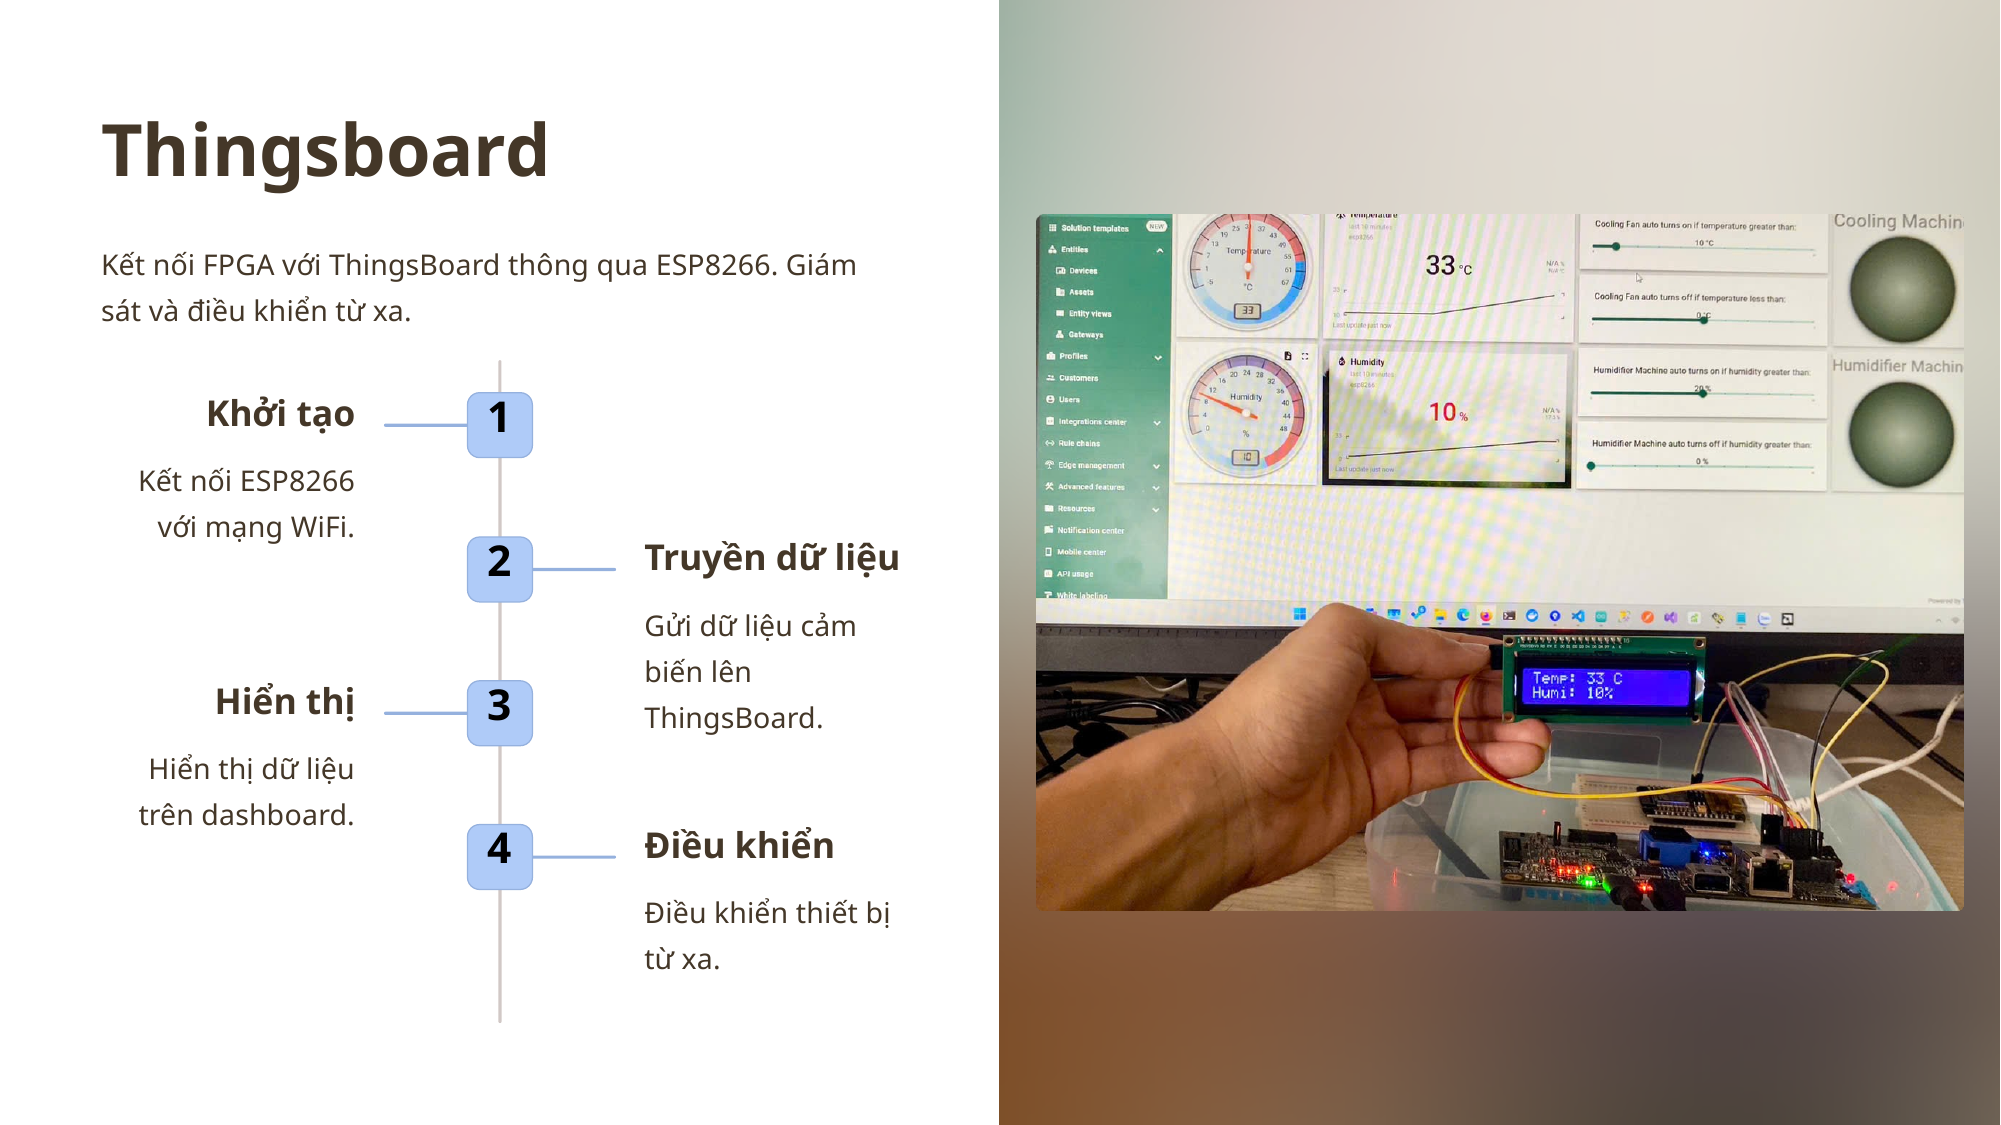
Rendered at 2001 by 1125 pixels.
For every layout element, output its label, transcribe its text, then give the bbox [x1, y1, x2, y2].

text_box Điều khiển thiết bị từ xa. [644, 883, 899, 976]
text_box [533, 567, 617, 572]
text_box [467, 680, 533, 746]
text_box Điều khiển [644, 820, 899, 866]
text_box [467, 536, 533, 602]
text_box Hiển thị dữ liệu trên dashboard. [100, 739, 356, 832]
text_box [498, 458, 502, 536]
text_box [498, 890, 502, 1024]
text_box [498, 746, 502, 824]
text_box Khởi tạo [100, 389, 356, 435]
text_box 3 [478, 686, 522, 741]
text_box Gửi dữ liệu cảm biến lên ThingsBoard. [644, 595, 899, 735]
text_box [498, 602, 502, 680]
text_box Thingsboard [101, 101, 823, 193]
text_box Hiển thị [100, 677, 356, 723]
text_box [383, 423, 467, 427]
text_box 4 [478, 829, 522, 884]
text_box [533, 855, 617, 859]
text_box Truyền dữ liệu [644, 533, 899, 579]
picture [999, 0, 2000, 1125]
text_box [383, 711, 467, 715]
text_box [498, 360, 502, 392]
text_box 2 [478, 542, 522, 597]
text_box 1 [478, 398, 522, 453]
text_box Kết nối ESP8266 với mạng WiFi. [100, 451, 356, 544]
text_box [467, 824, 533, 890]
text_box Kết nối FPGA với ThingsBoard thông qua ESP8266. Giám sát và điều khiển từ xa. [101, 235, 899, 328]
text_box [467, 392, 533, 458]
